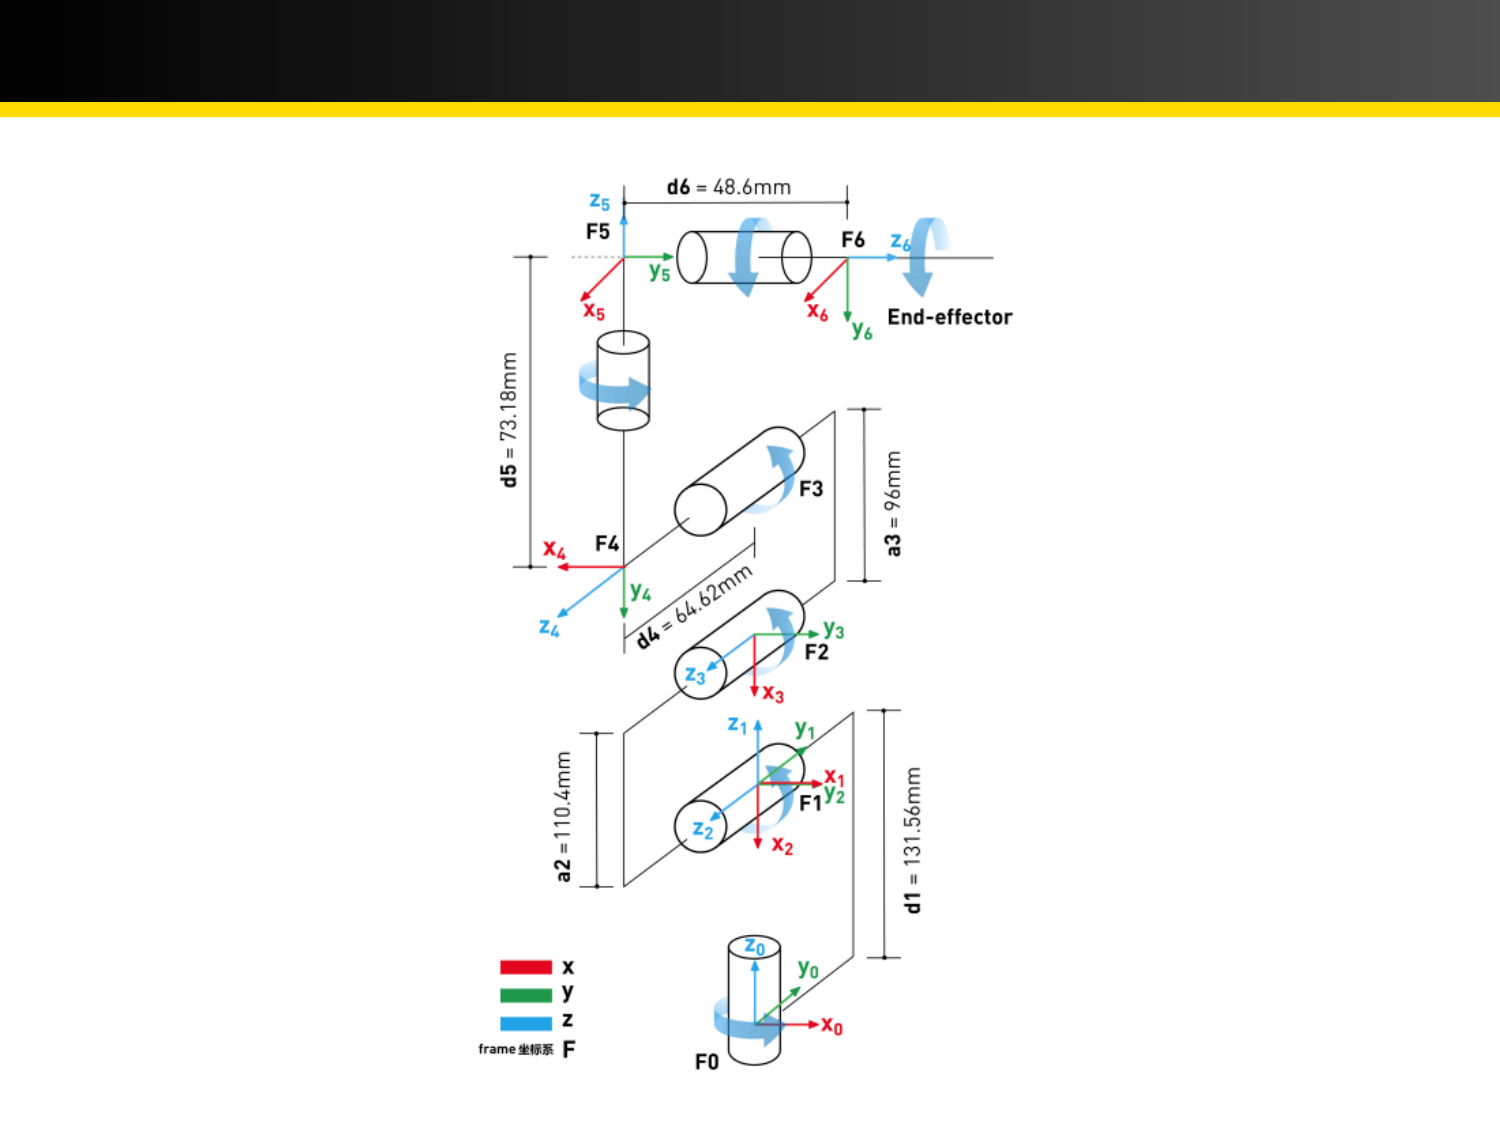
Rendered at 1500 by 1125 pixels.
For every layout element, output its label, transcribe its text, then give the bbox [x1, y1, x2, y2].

title MyCobot 280 [0, 11, 1326, 92]
picture [457, 158, 1043, 1109]
